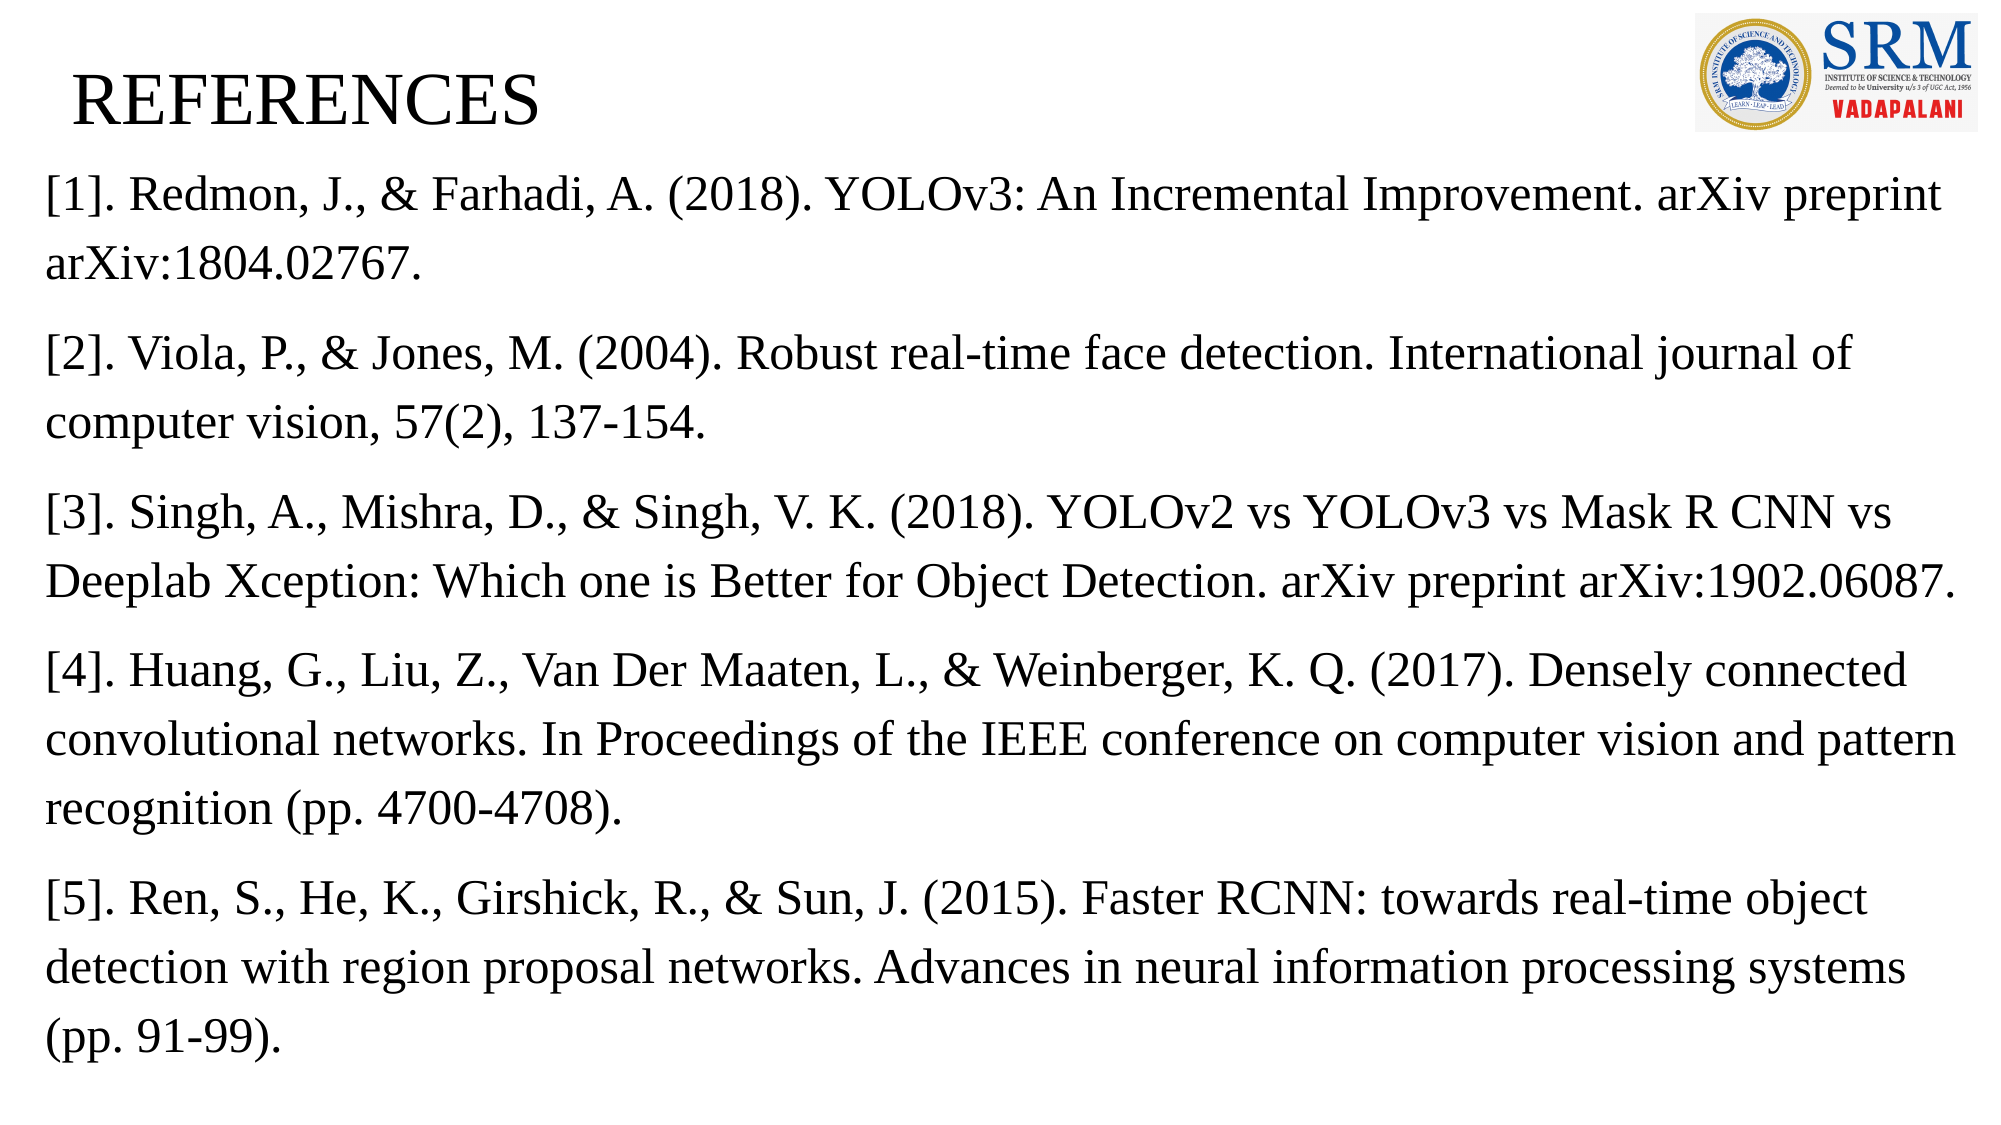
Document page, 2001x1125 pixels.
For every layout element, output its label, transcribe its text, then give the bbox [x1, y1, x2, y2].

picture [1695, 12, 1979, 133]
title REFERENCES [56, 20, 677, 143]
list [1]. Redmon, J., & Farhadi, A. (2018). YOLOv3: An Incremental Improvement. arXiv preprint arXiv:1804.02767. [2]. Viola, P., & Jones, M. (2004). Robust real-time face detection. International journal of computer vision, 57(2), 137-154. [3]. Singh, A., Mishra, D., & Singh, V. K. (2018). YOLOv2 vs YOLOv3 vs Mask R CNN vs Deeplab Xception: Which one is Better for Object Detection. arXiv preprint arXiv:1902.06087. [4]. Huang, G., Liu, Z., Van Der Maaten, L., & Weinberger, K. Q. (2017). Densely connected convolutional networks. In Proceedings of the IEEE conference on computer vision and pattern recognition (pp. 4700-4708). [5]. Ren, S., He, K., Girshick, R., & Sun, J. (2015). Faster RCNN: towards real-time object detection with region proposal networks. Advances in neural information processing systems (pp. 91-99). [29, 143, 2000, 1006]
